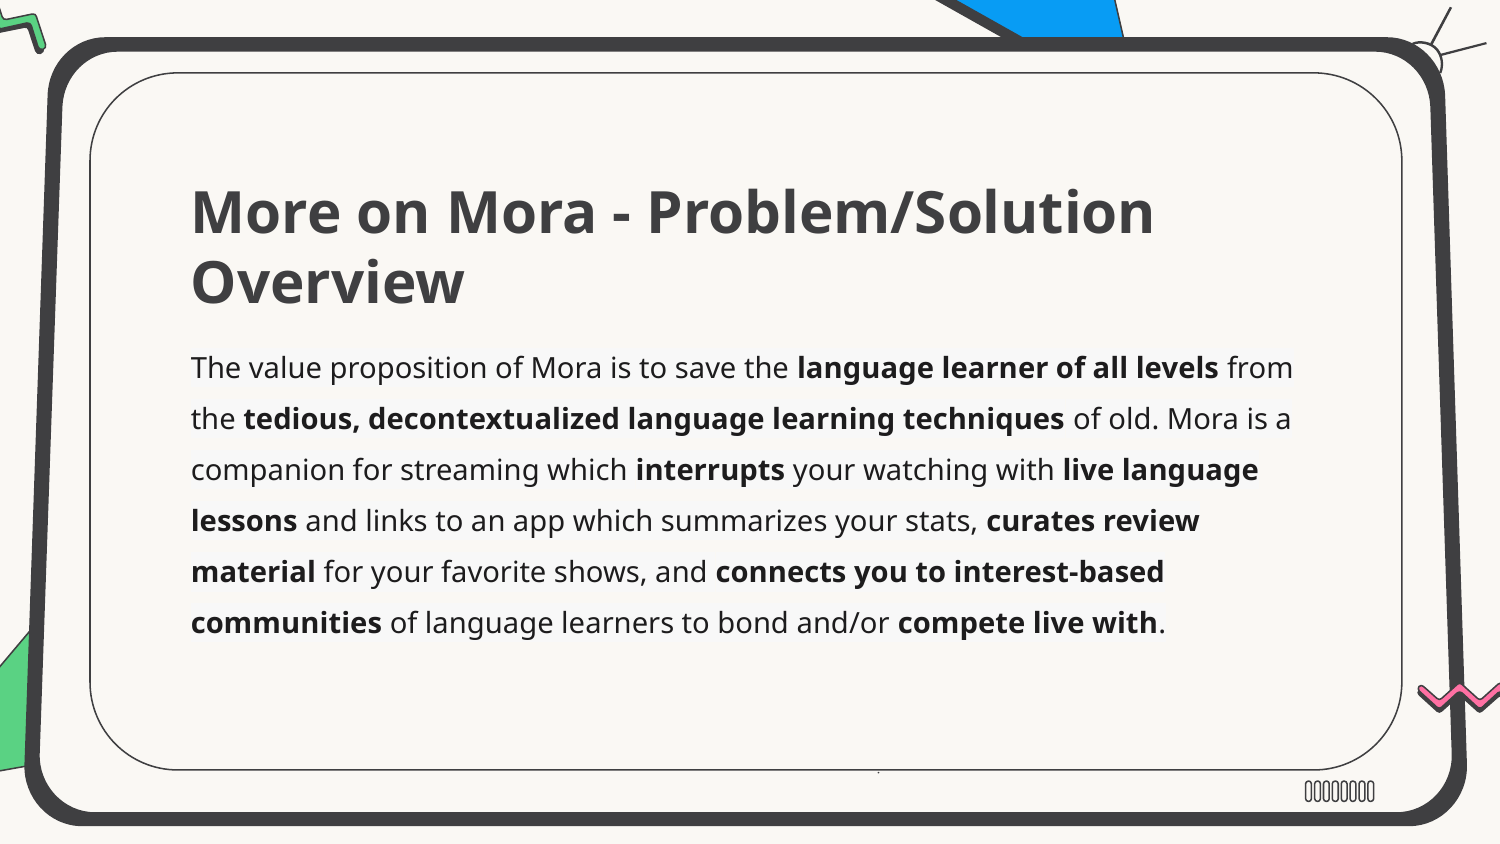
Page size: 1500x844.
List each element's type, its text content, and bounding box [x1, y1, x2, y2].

title More on Mora - Problem/Solution Overview [175, 160, 1184, 318]
subtitle The value proposition of Mora is to save the language learner of all levels from the tedious, decontextualized language learning techniques of old. Mora is a companion for streaming which interrupts your watching with live language lessons and links to an app which summarizes your stats, curates review material for your favorite shows, and connects you to interest-based communities of language learners to bond and/or compete live with. [175, 318, 1325, 684]
